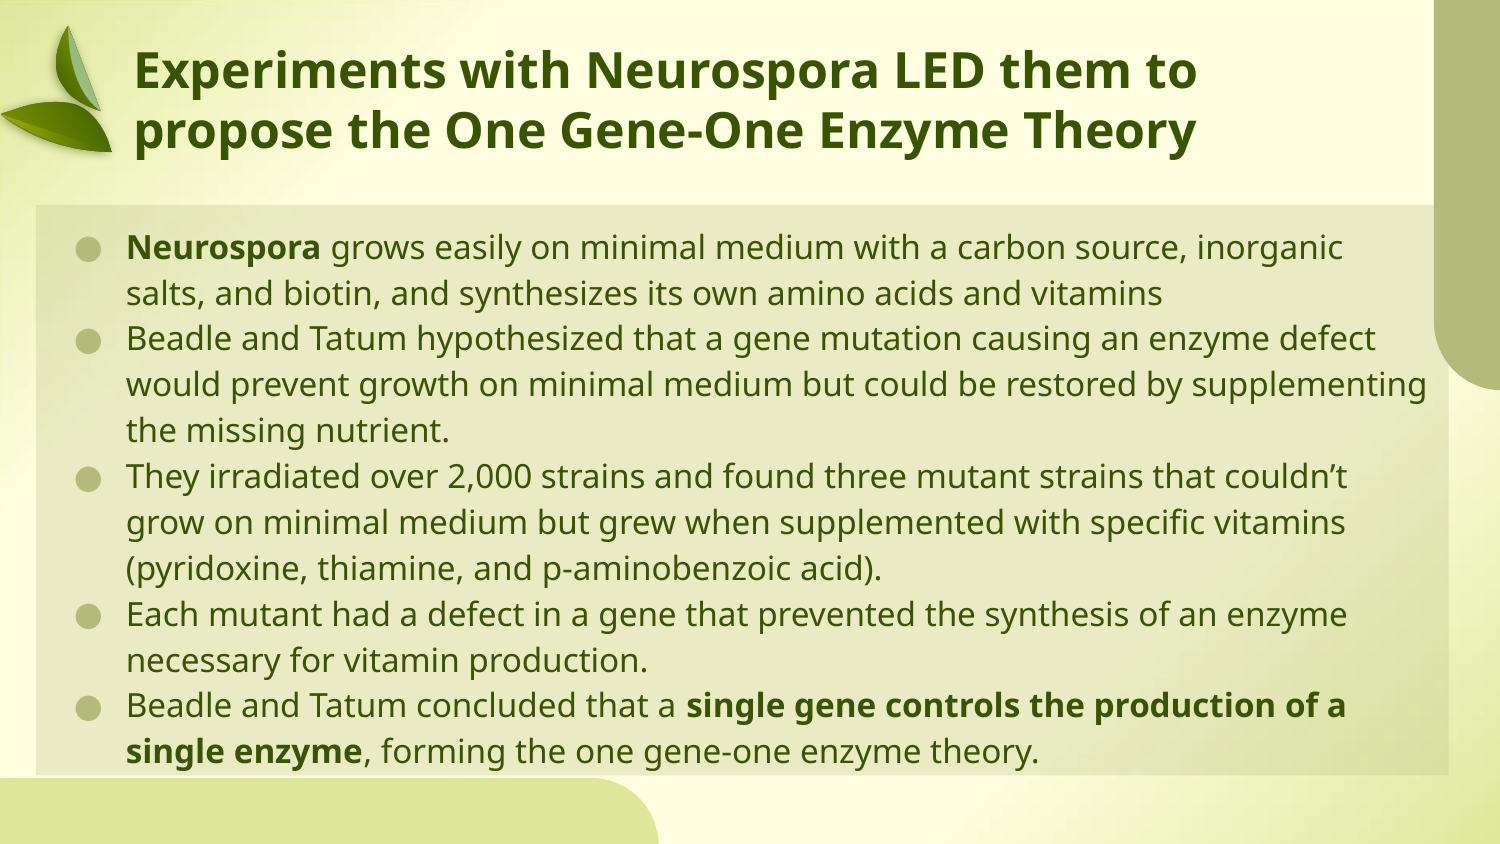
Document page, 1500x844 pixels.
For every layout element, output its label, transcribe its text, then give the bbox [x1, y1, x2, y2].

subtitle Neurospora grows easily on minimal medium with a carbon source, inorganic salts, and biotin, and synthesizes its own amino acids and vitamins Beadle and Tatum hypothesized that a gene mutation causing an enzyme defect would prevent growth on minimal medium but could be restored by supplementing the missing nutrient. They irradiated over 2,000 strains and found three mutant strains that couldn’t grow on minimal medium but grew when supplemented with specific vitamins (pyridoxine, thiamine, and p-aminobenzoic acid). Each mutant had a defect in a gene that prevented the synthesis of an enzyme necessary for vitamin production. Beadle and Tatum concluded that a single gene controls the production of a single enzyme, forming the one gene-one enzyme theory. [35, 204, 1449, 776]
title Experiments with Neurospora LED them to propose the One Gene-One Enzyme Theory [118, 23, 1244, 118]
picture [0, 0, 1500, 844]
